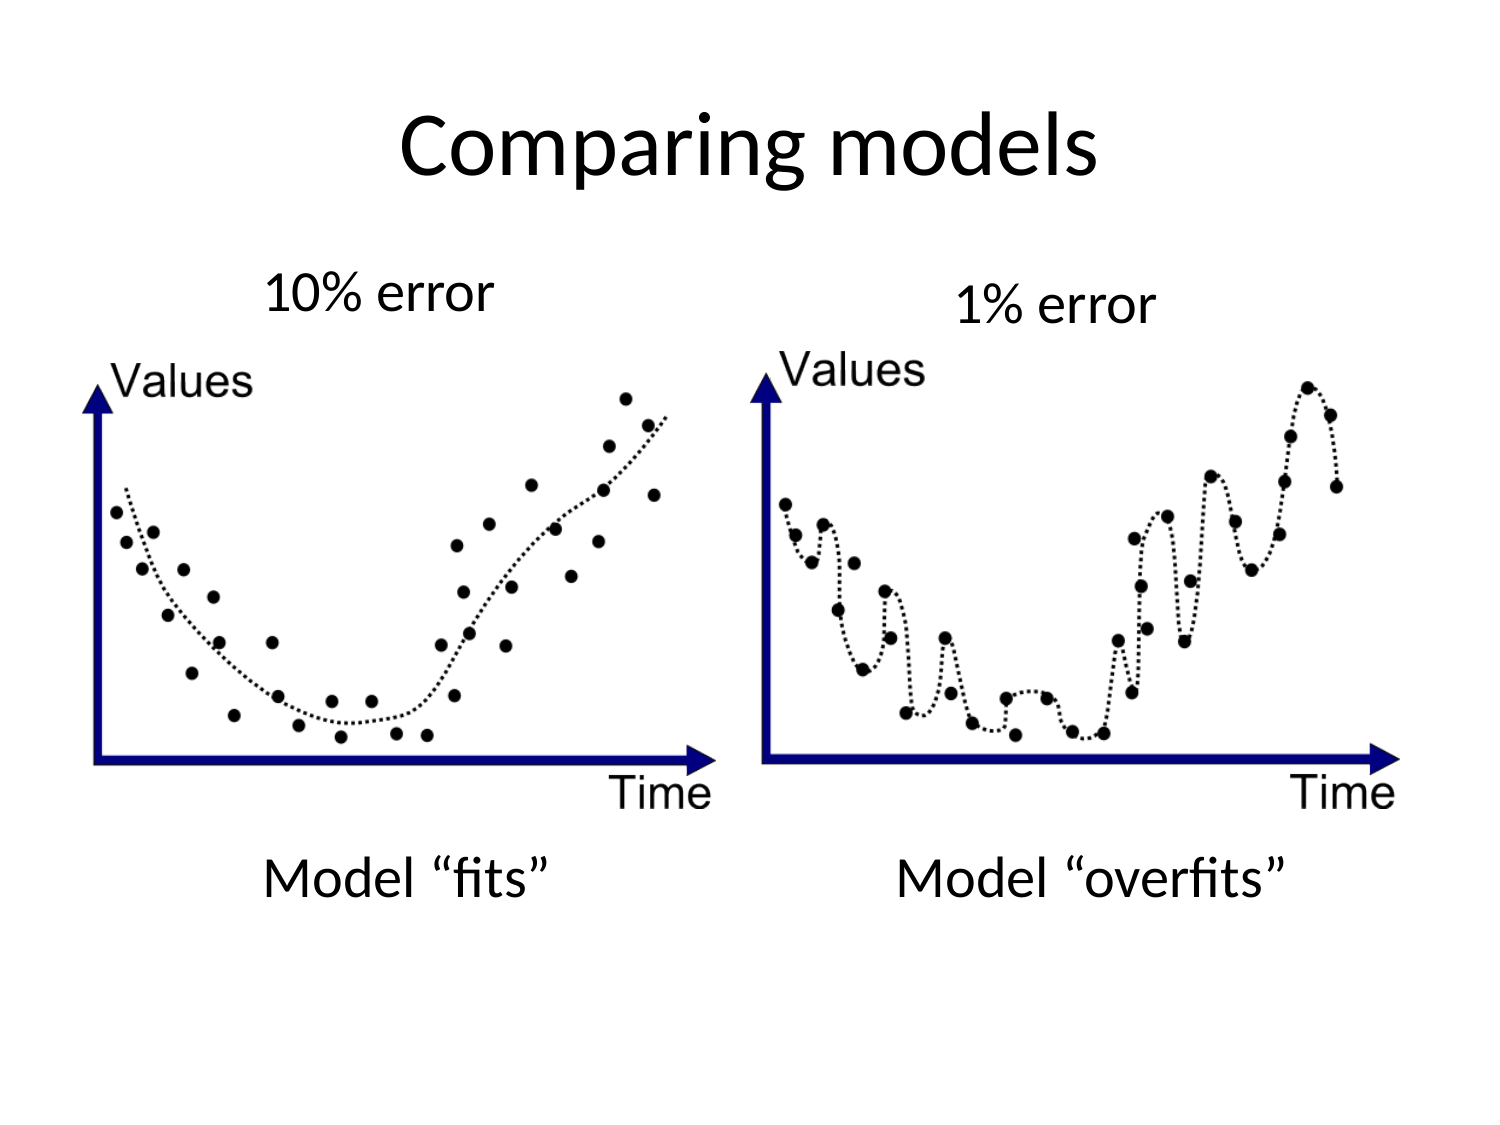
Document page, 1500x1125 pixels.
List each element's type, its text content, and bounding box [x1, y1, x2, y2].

text_box Model “fits” [248, 832, 567, 917]
text_box Model “overfits” [880, 832, 1303, 917]
text_box 1% error [938, 257, 1173, 343]
title Comparing models [75, 45, 1425, 233]
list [81, 363, 716, 809]
text_box 10% error [247, 246, 511, 331]
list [749, 351, 1401, 809]
